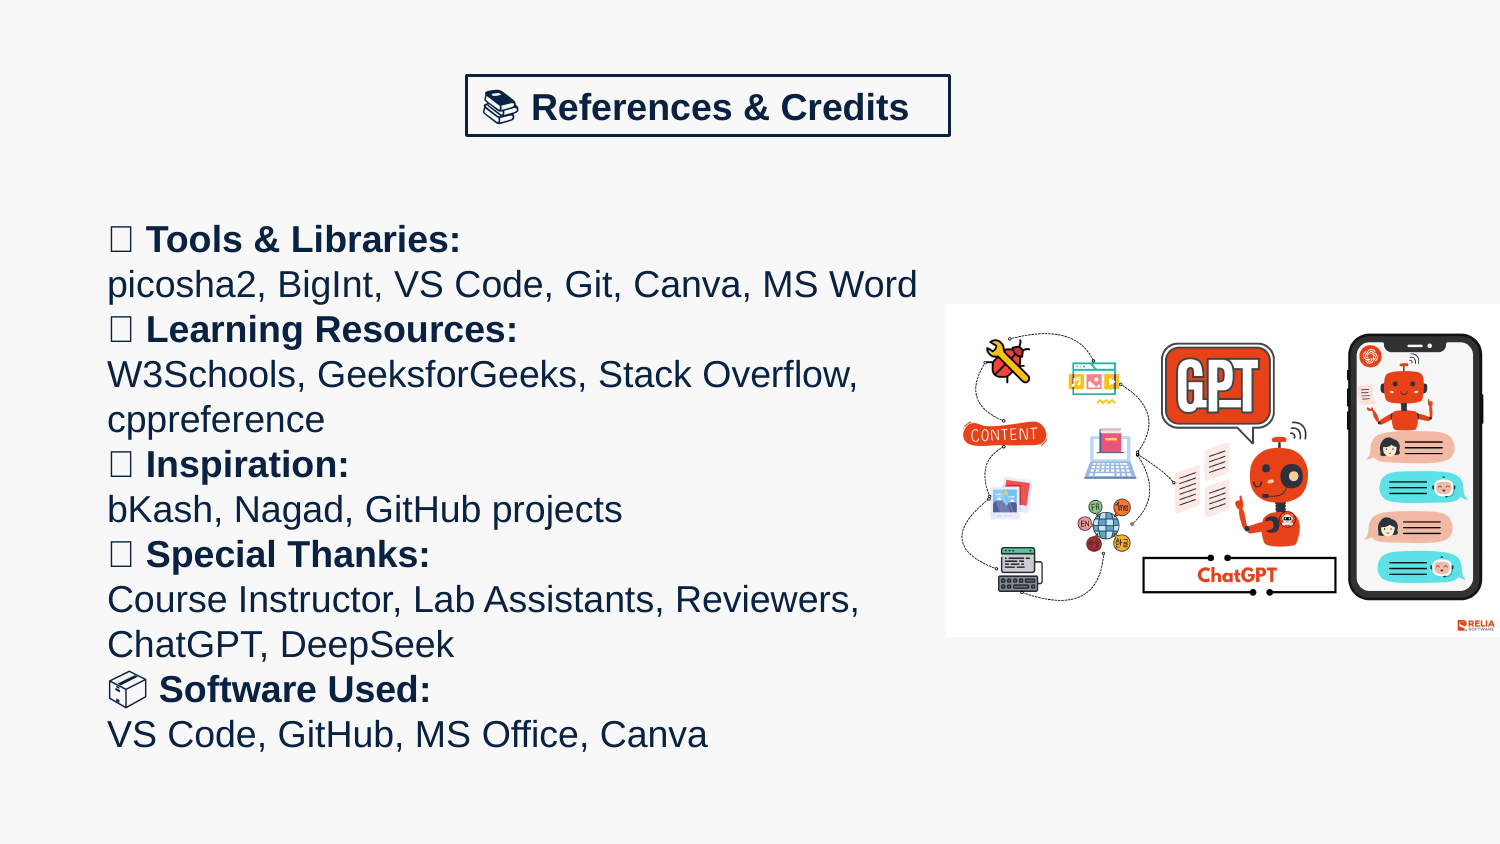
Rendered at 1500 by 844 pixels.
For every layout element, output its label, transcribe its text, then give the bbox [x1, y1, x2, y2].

text_box 📚 References & Credits [466, 75, 950, 136]
text_box 🔧 Tools & Libraries: picosha2, BigInt, VS Code, Git, Canva, MS Word 📖 Learning Resources: W3Schools, GeeksforGeeks, Stack Overflow, cppreference 💡 Inspiration: bKash, Nagad, GitHub projects 🙏 Special Thanks: Course Instructor, Lab Assistants, Reviewers, ChatGPT, DeepSeek 📦 Software Used: VS Code, GitHub, MS Office, Canva [92, 207, 963, 763]
picture [946, 303, 1500, 637]
